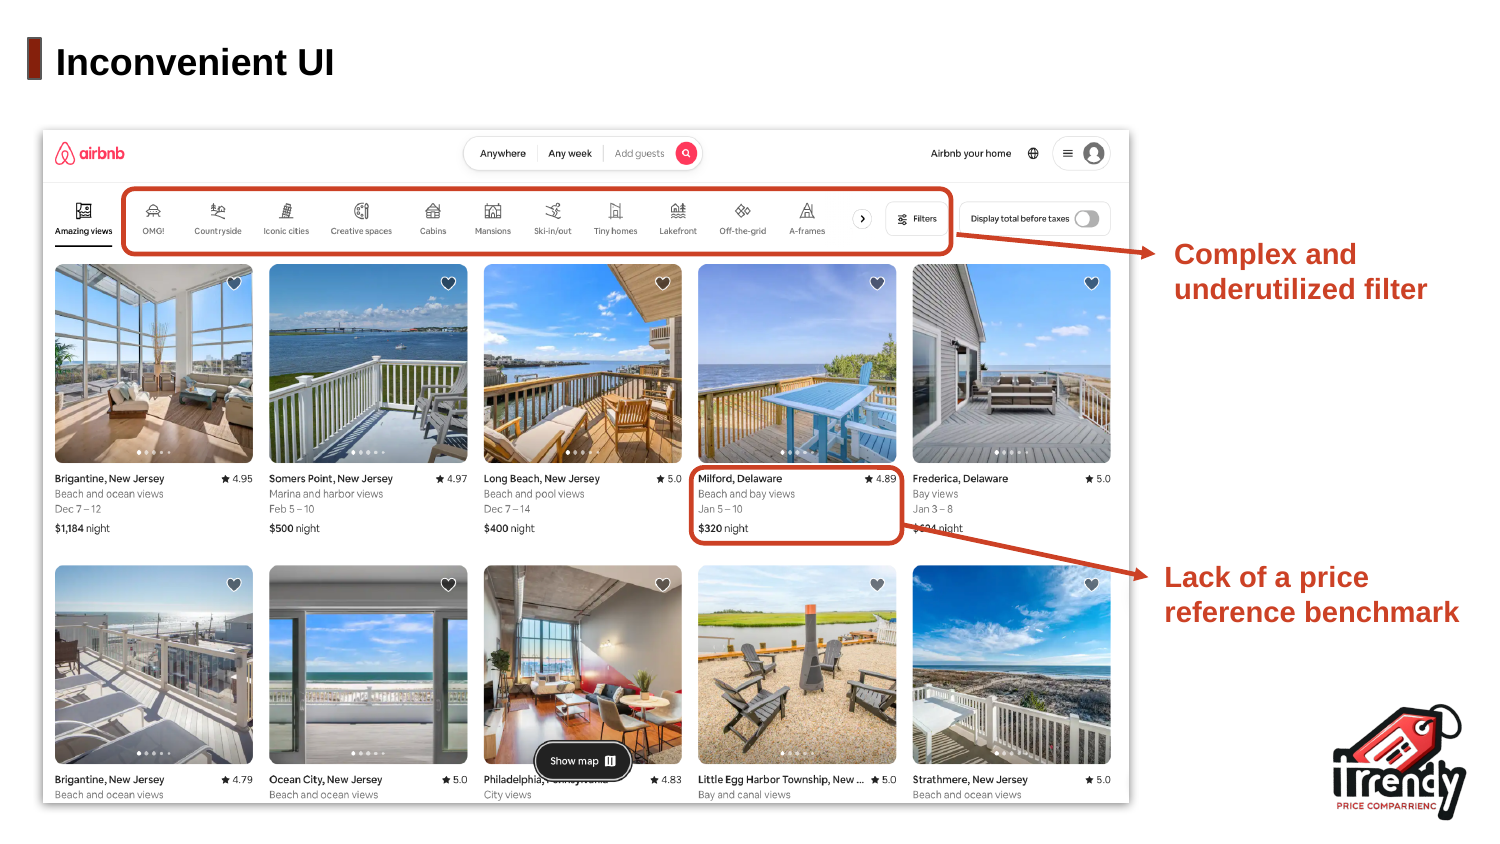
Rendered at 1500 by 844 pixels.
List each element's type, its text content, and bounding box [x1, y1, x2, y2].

text_box Inconvenient UI [40, 22, 705, 98]
text_box Lack of a price reference benchmark [1149, 543, 1478, 644]
text_box [28, 38, 42, 79]
picture [1319, 687, 1480, 834]
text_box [956, 234, 1156, 255]
text_box Complex and underutilized filter [1159, 220, 1488, 321]
picture [42, 130, 1129, 804]
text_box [901, 524, 1149, 578]
